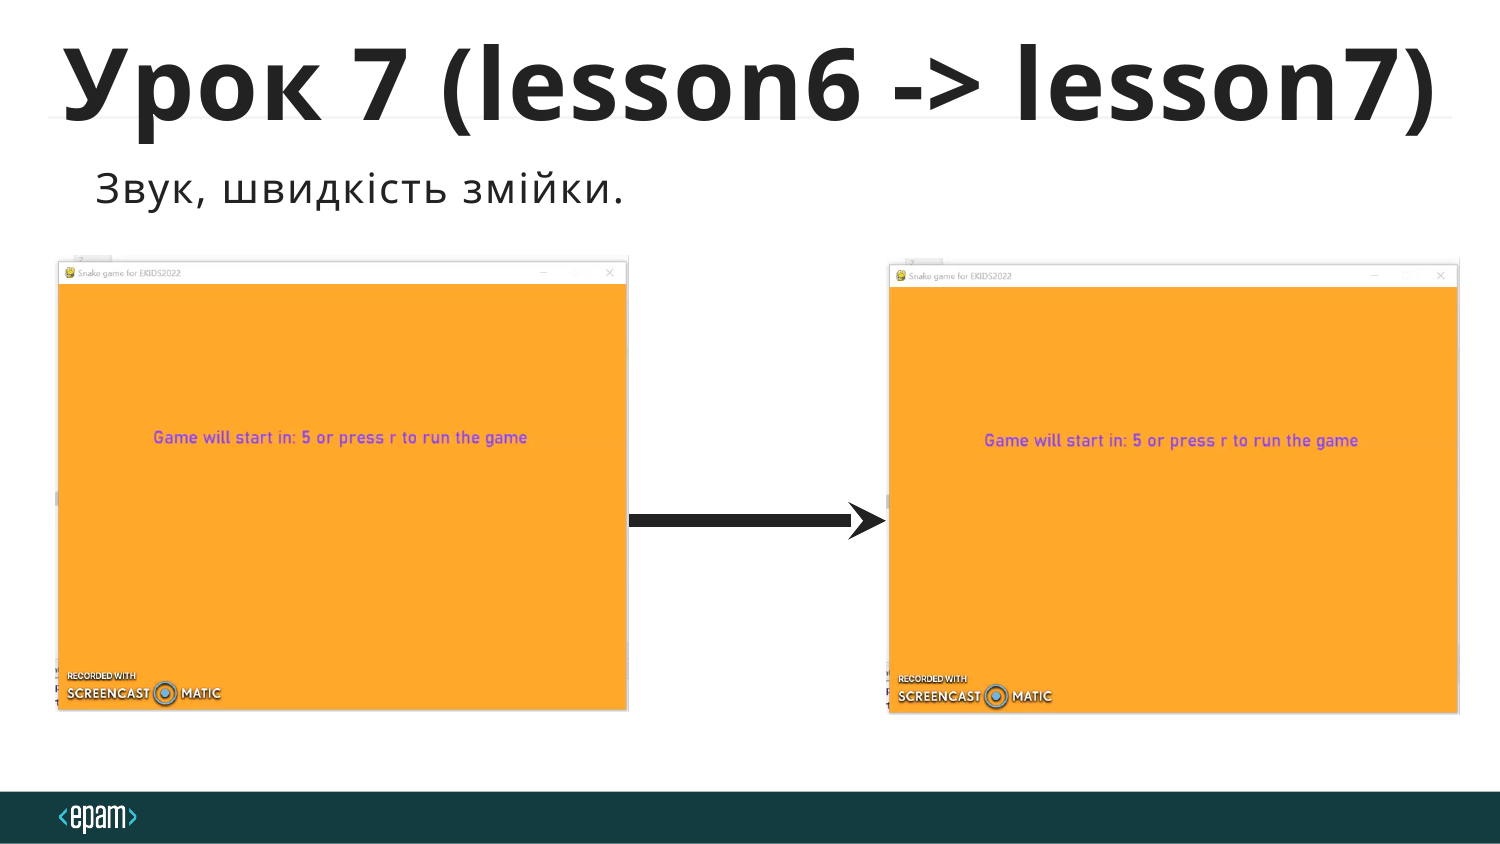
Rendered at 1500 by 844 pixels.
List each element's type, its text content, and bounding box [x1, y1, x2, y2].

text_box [54, 254, 629, 713]
text_box Звук, швидкість змійки. [95, 154, 1383, 258]
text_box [885, 257, 1461, 716]
title Урок 7 (lesson6 -> lesson7) [0, 18, 1500, 143]
